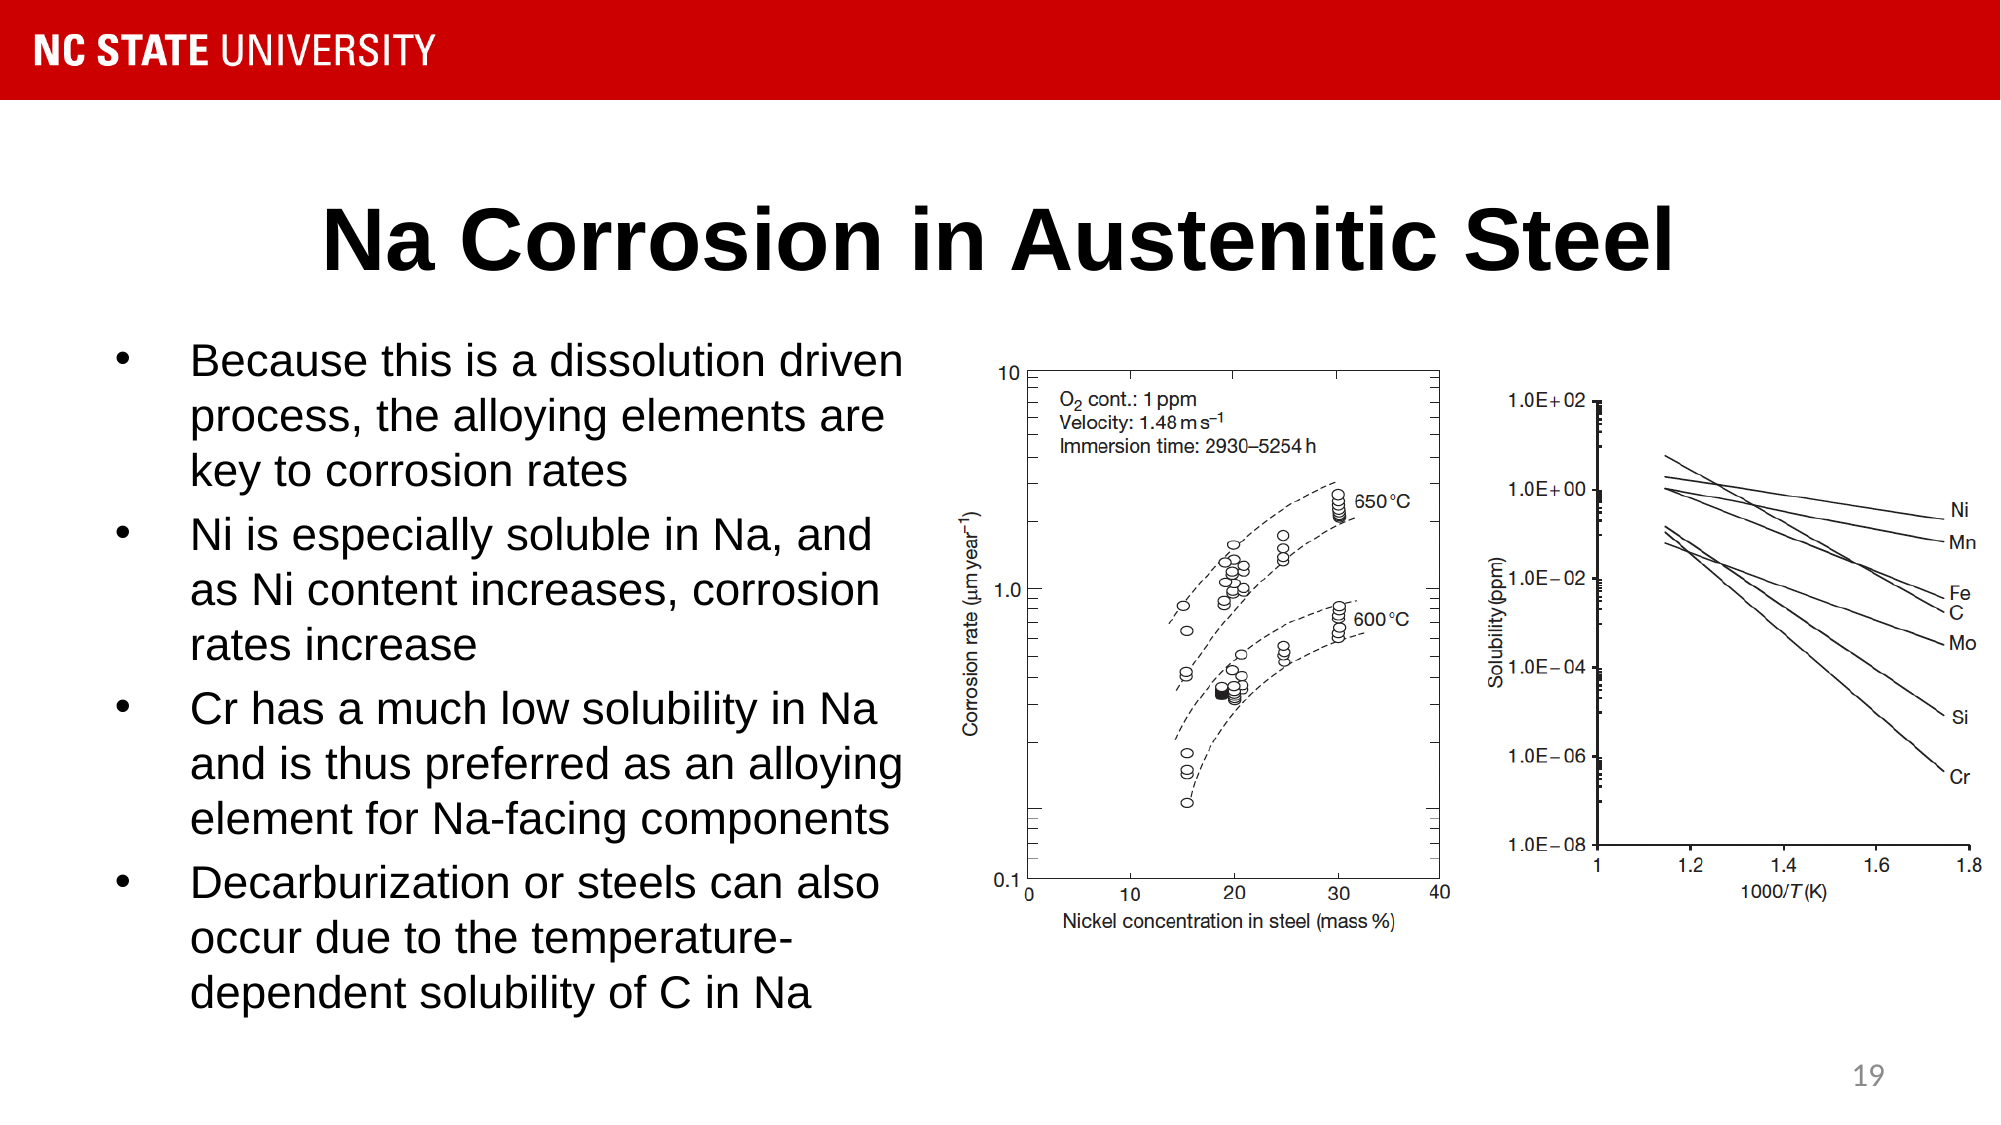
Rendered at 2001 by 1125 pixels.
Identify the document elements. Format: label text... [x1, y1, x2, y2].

title Na Corrosion in Austenitic Steel [99, 147, 1900, 323]
picture [0, 0, 2001, 100]
list Because this is a dissolution driven process, the alloying elements are key to corrosion rates Ni is especially soluble in Na, and as Ni content increases, corrosion rates increase Cr has a much low solubility in Na and is thus preferred as an alloying element for Na-facing components Decarburization or steels can also occur due to the temperature-dependent solubility of C in Na [99, 322, 932, 1005]
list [952, 343, 1468, 938]
picture [1466, 364, 2000, 917]
slide_number 19 [1433, 1042, 1900, 1103]
